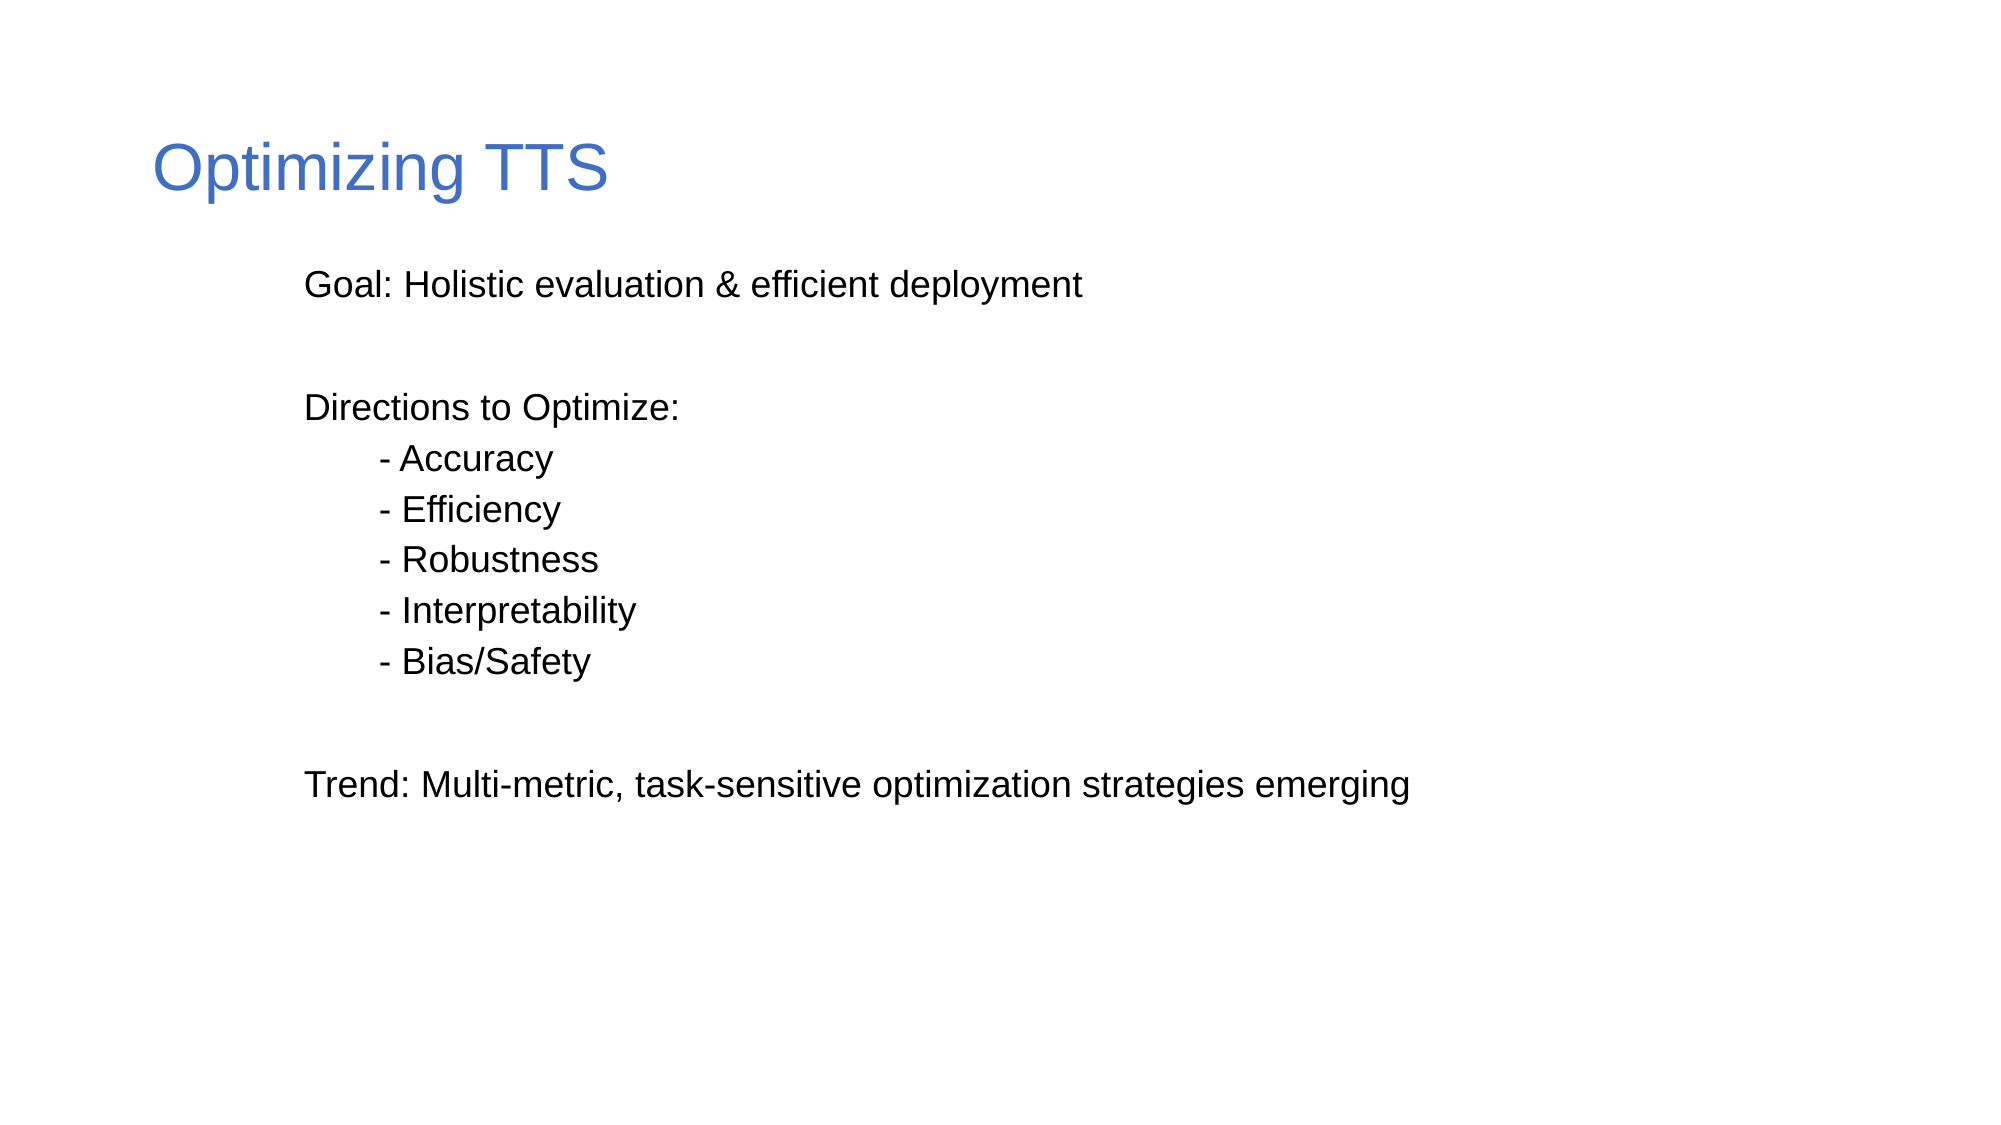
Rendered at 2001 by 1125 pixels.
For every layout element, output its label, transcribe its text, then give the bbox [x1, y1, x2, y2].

list Goal: Holistic evaluation & efficient deployment Directions to Optimize: - Accuracy - Efficiency - Robustness - Interpretability - Bias/Safety Trend: Multi-metric, task-sensitive optimization strategies emerging [288, 257, 1562, 972]
title Optimizing TTS [137, 59, 1863, 278]
